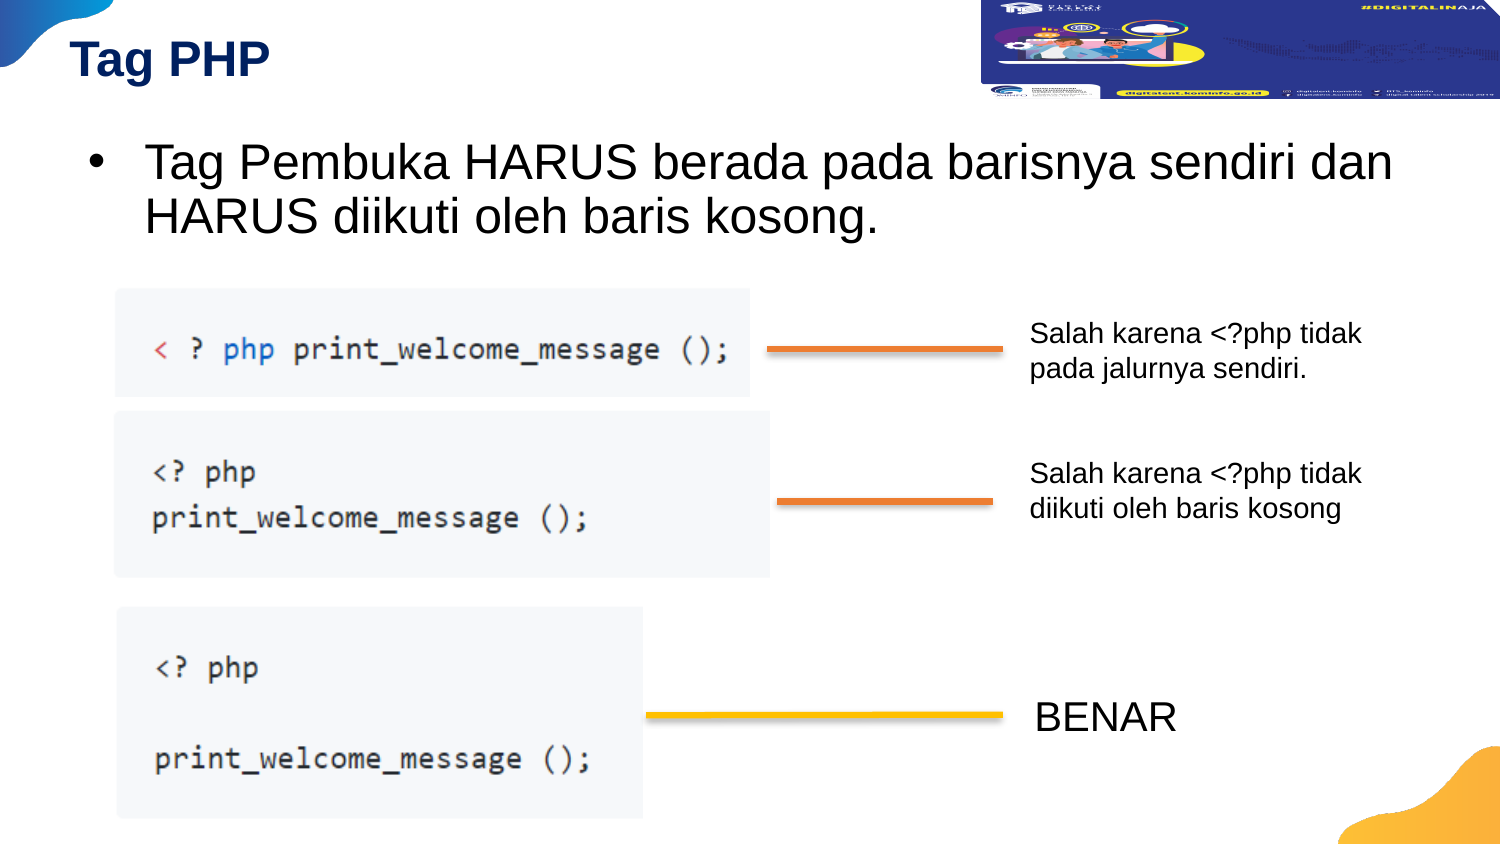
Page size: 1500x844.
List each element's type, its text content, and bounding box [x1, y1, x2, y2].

text_box Tag PHP [54, 19, 975, 95]
picture [105, 593, 643, 837]
text_box Tag Pembuka HARUS berada pada barisnya sendiri dan HARUS diikuti oleh baris kosong. [54, 128, 1441, 346]
picture [0, 0, 115, 73]
picture [980, 0, 1500, 100]
text_box BENAR [1019, 682, 1246, 748]
picture [1335, 738, 1500, 844]
picture [105, 276, 770, 589]
text_box Salah karena <?php tidak pada jalurnya sendiri. Salah karena <?php tidak diikuti oleh baris kosong [1014, 306, 1433, 567]
